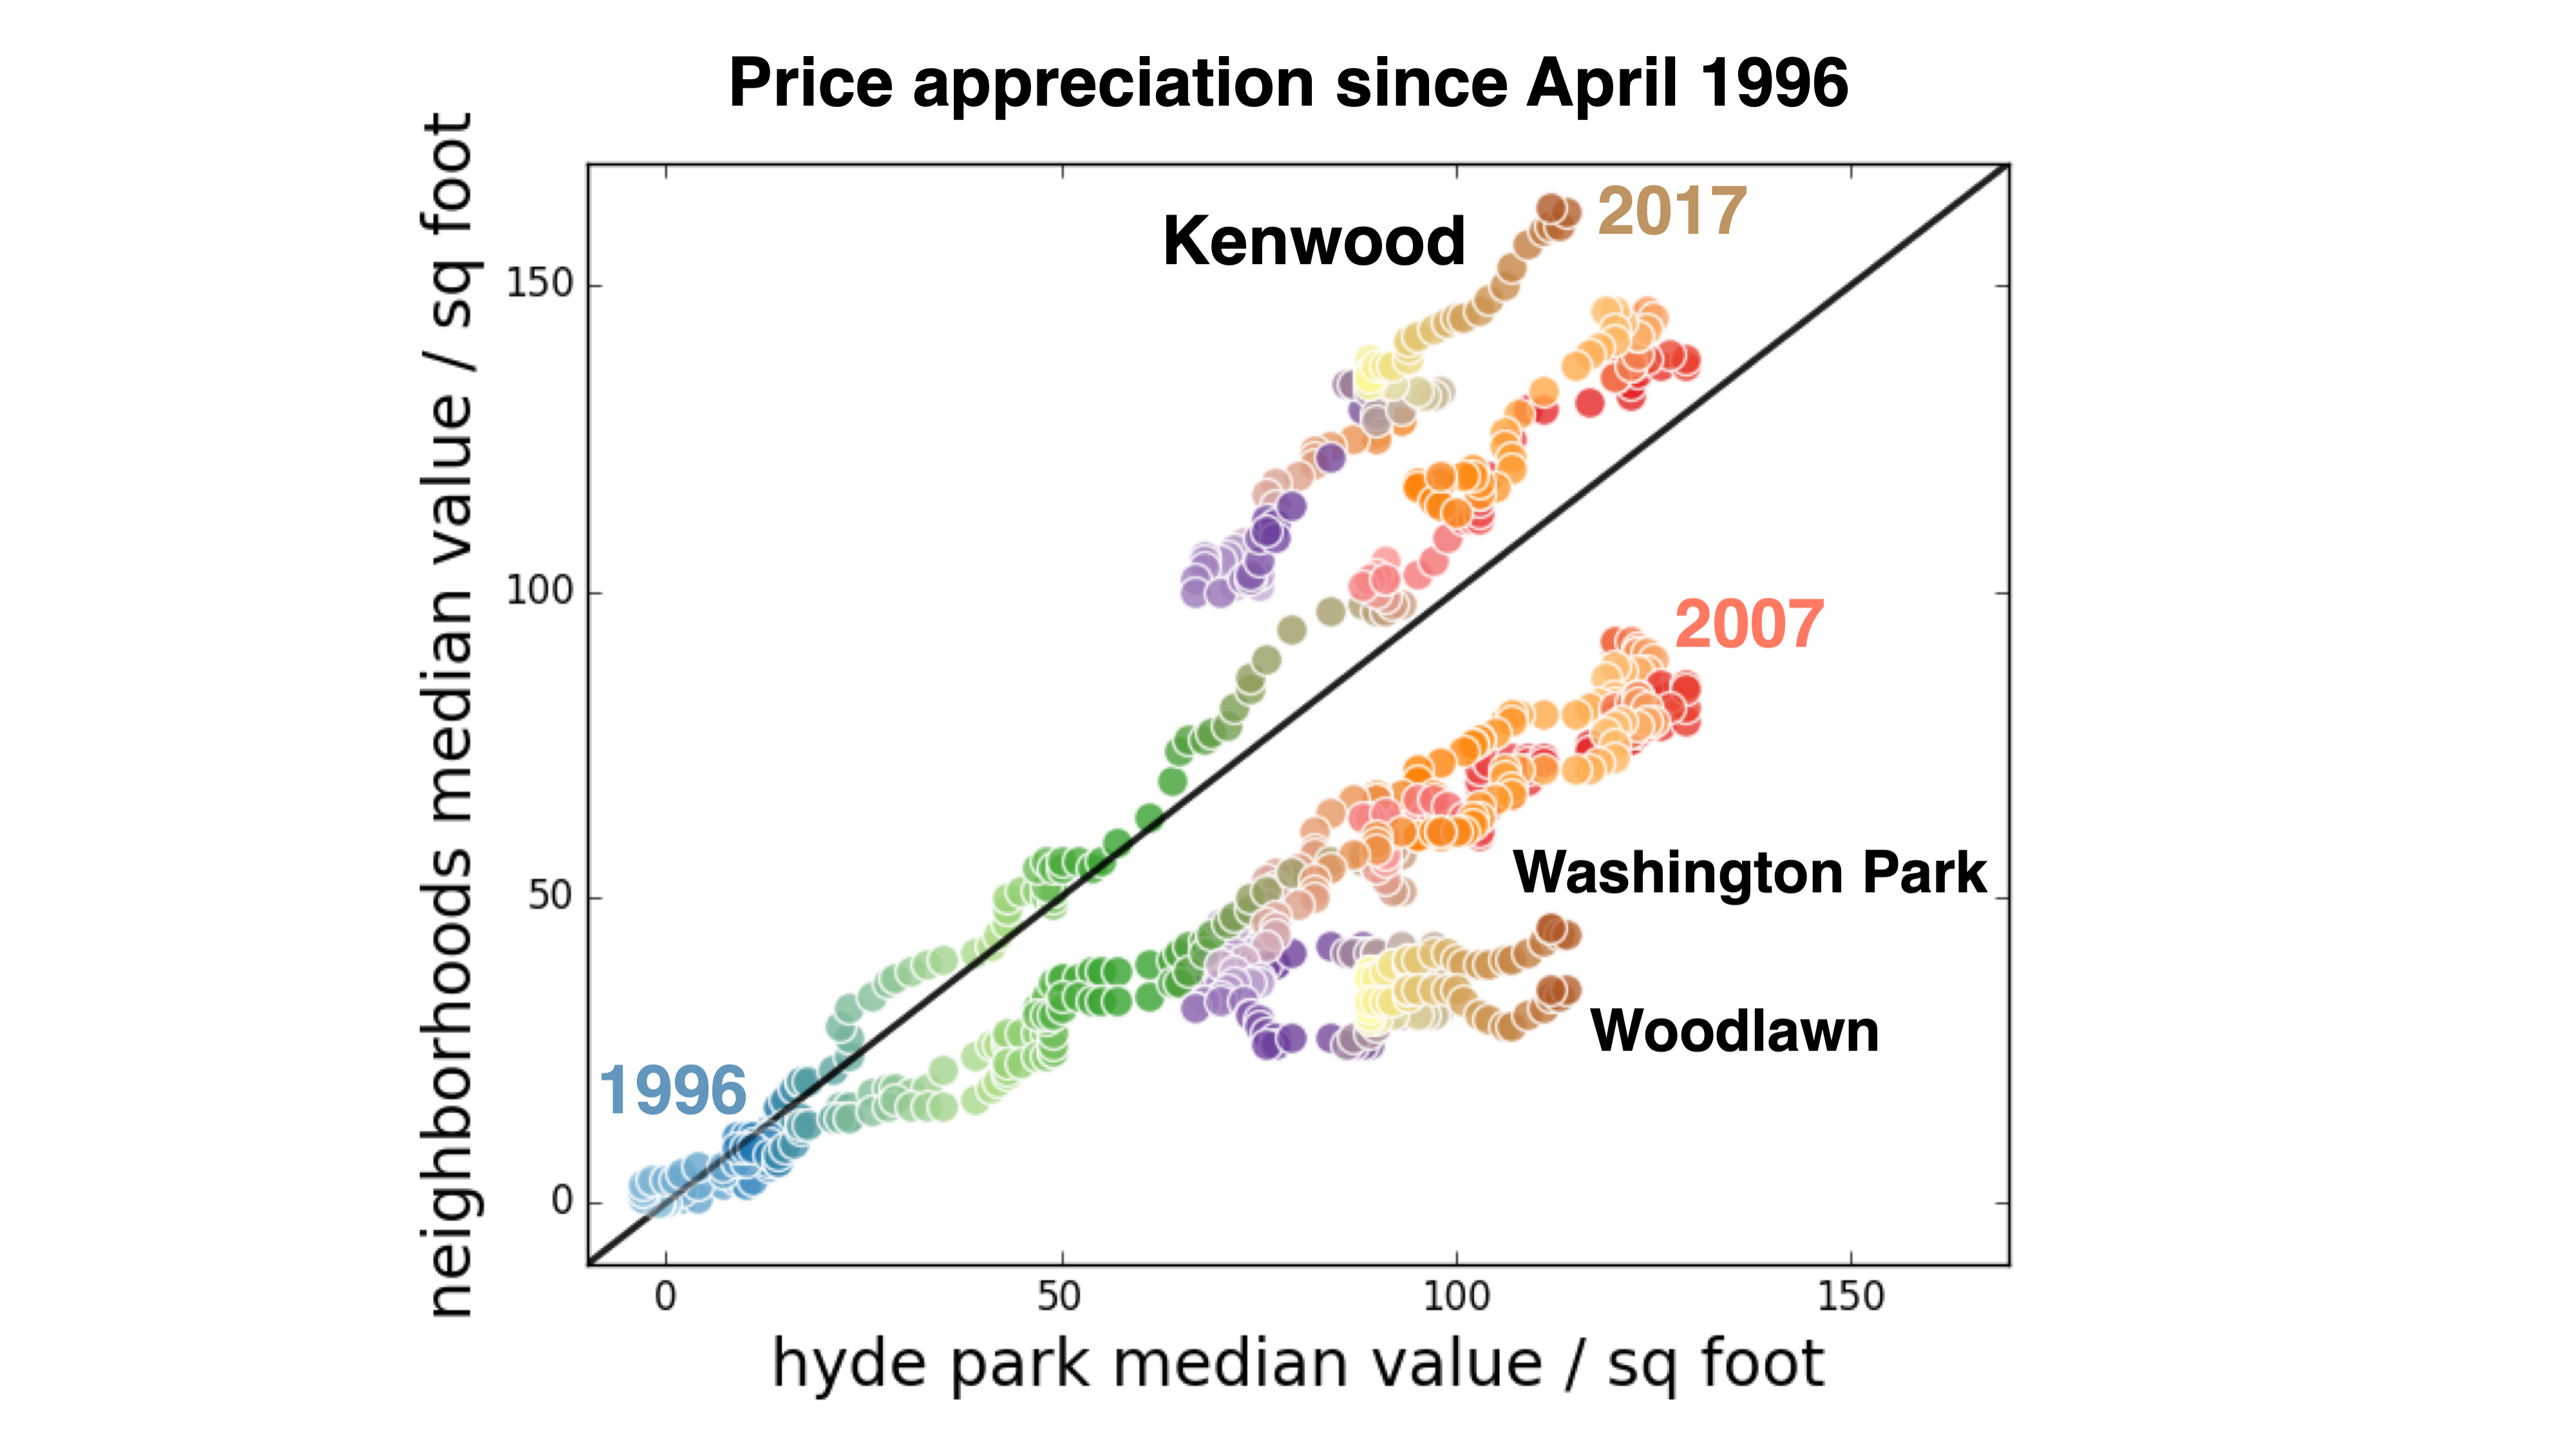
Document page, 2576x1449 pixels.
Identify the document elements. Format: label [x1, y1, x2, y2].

picture [321, 0, 2255, 1449]
